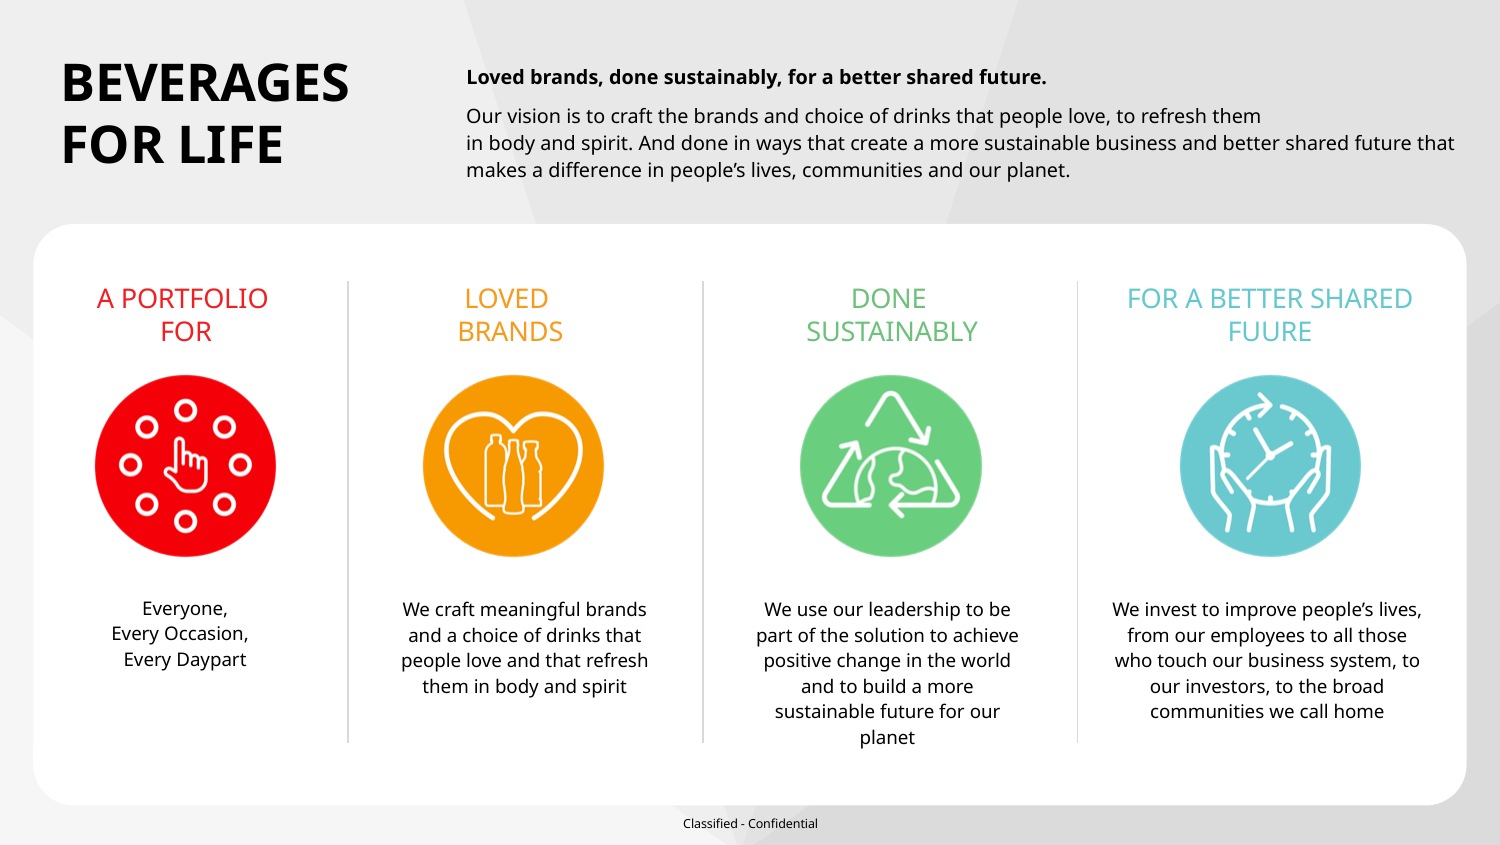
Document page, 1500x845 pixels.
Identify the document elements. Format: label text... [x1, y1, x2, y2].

picture [774, 349, 1008, 583]
text_box BEVERAGES FOR LIFE [59, 49, 467, 175]
text_box FOR A BETTER SHARED FUURE [1110, 281, 1429, 347]
text_box Everyone, Every Occasion, Every Daypart [85, 593, 284, 670]
text_box [31, 221, 1469, 808]
text_box We use our leadership to be part of the solution to achieve positive change in the world and to build a more sustainable future for our planet [753, 594, 1021, 749]
picture [396, 349, 630, 583]
text_box Classified - Confidential [428, 815, 1072, 831]
text_box Our vision is to craft the brands and choice of drinks that people love, to refresh them in body and spirit. And done in ways that create a more sustainable business and better shared future that makes a difference in people’s lives, communities and our planet. [465, 99, 1482, 182]
picture [69, 349, 303, 583]
text_box LOVED BRANDS [350, 281, 669, 347]
text_box DONE SUSTAINABLY [732, 281, 1051, 347]
text_box Loved brands, done sustainably, for a better shared future. [465, 61, 1500, 88]
text_box We invest to improve people’s lives, from our employees to all those who touch our business system, to our investors, to the broad communities we call home [1111, 594, 1423, 723]
text_box A PORTFOLIO FOR [26, 281, 345, 347]
picture [1154, 349, 1388, 583]
text_box We craft meaningful brands and a choice of drinks that people love and that refresh them in body and spirit [394, 594, 654, 698]
